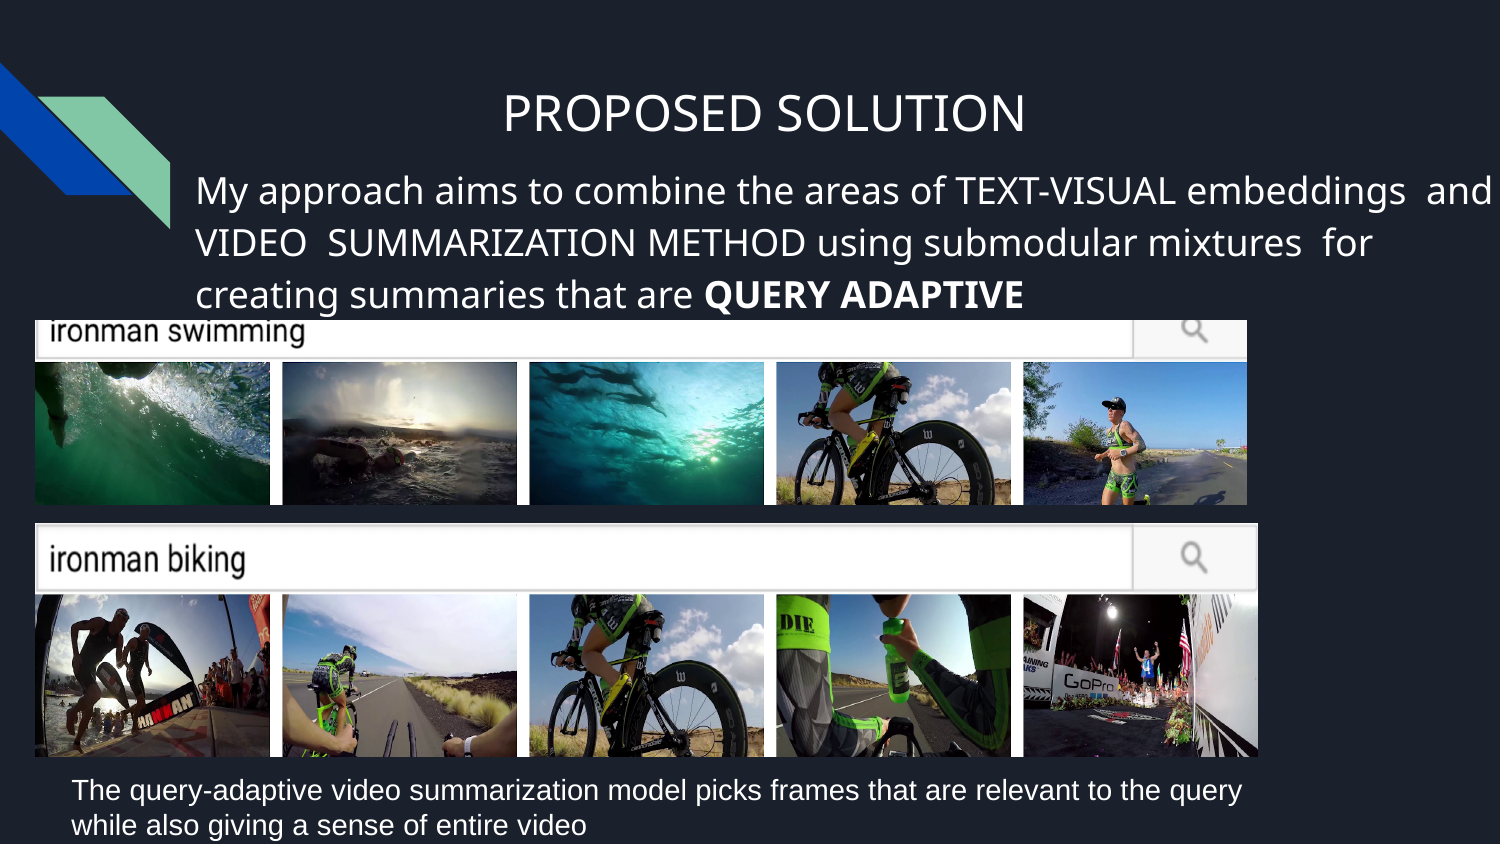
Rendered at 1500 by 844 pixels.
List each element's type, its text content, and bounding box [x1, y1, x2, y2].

list My approach aims to combine the areas of TEXT-VISUAL embeddings and VIDEO SUMMARIZATION METHOD using submodular mixtures for creating summaries that are QUERY ADAPTIVE [180, 145, 1500, 699]
title PROPOSED SOLUTION [201, 66, 1357, 145]
text_box The query-adaptive video summarization model picks frames that are relevant to the query while also giving a sense of entire video [56, 756, 1330, 844]
picture [24, 319, 1258, 757]
